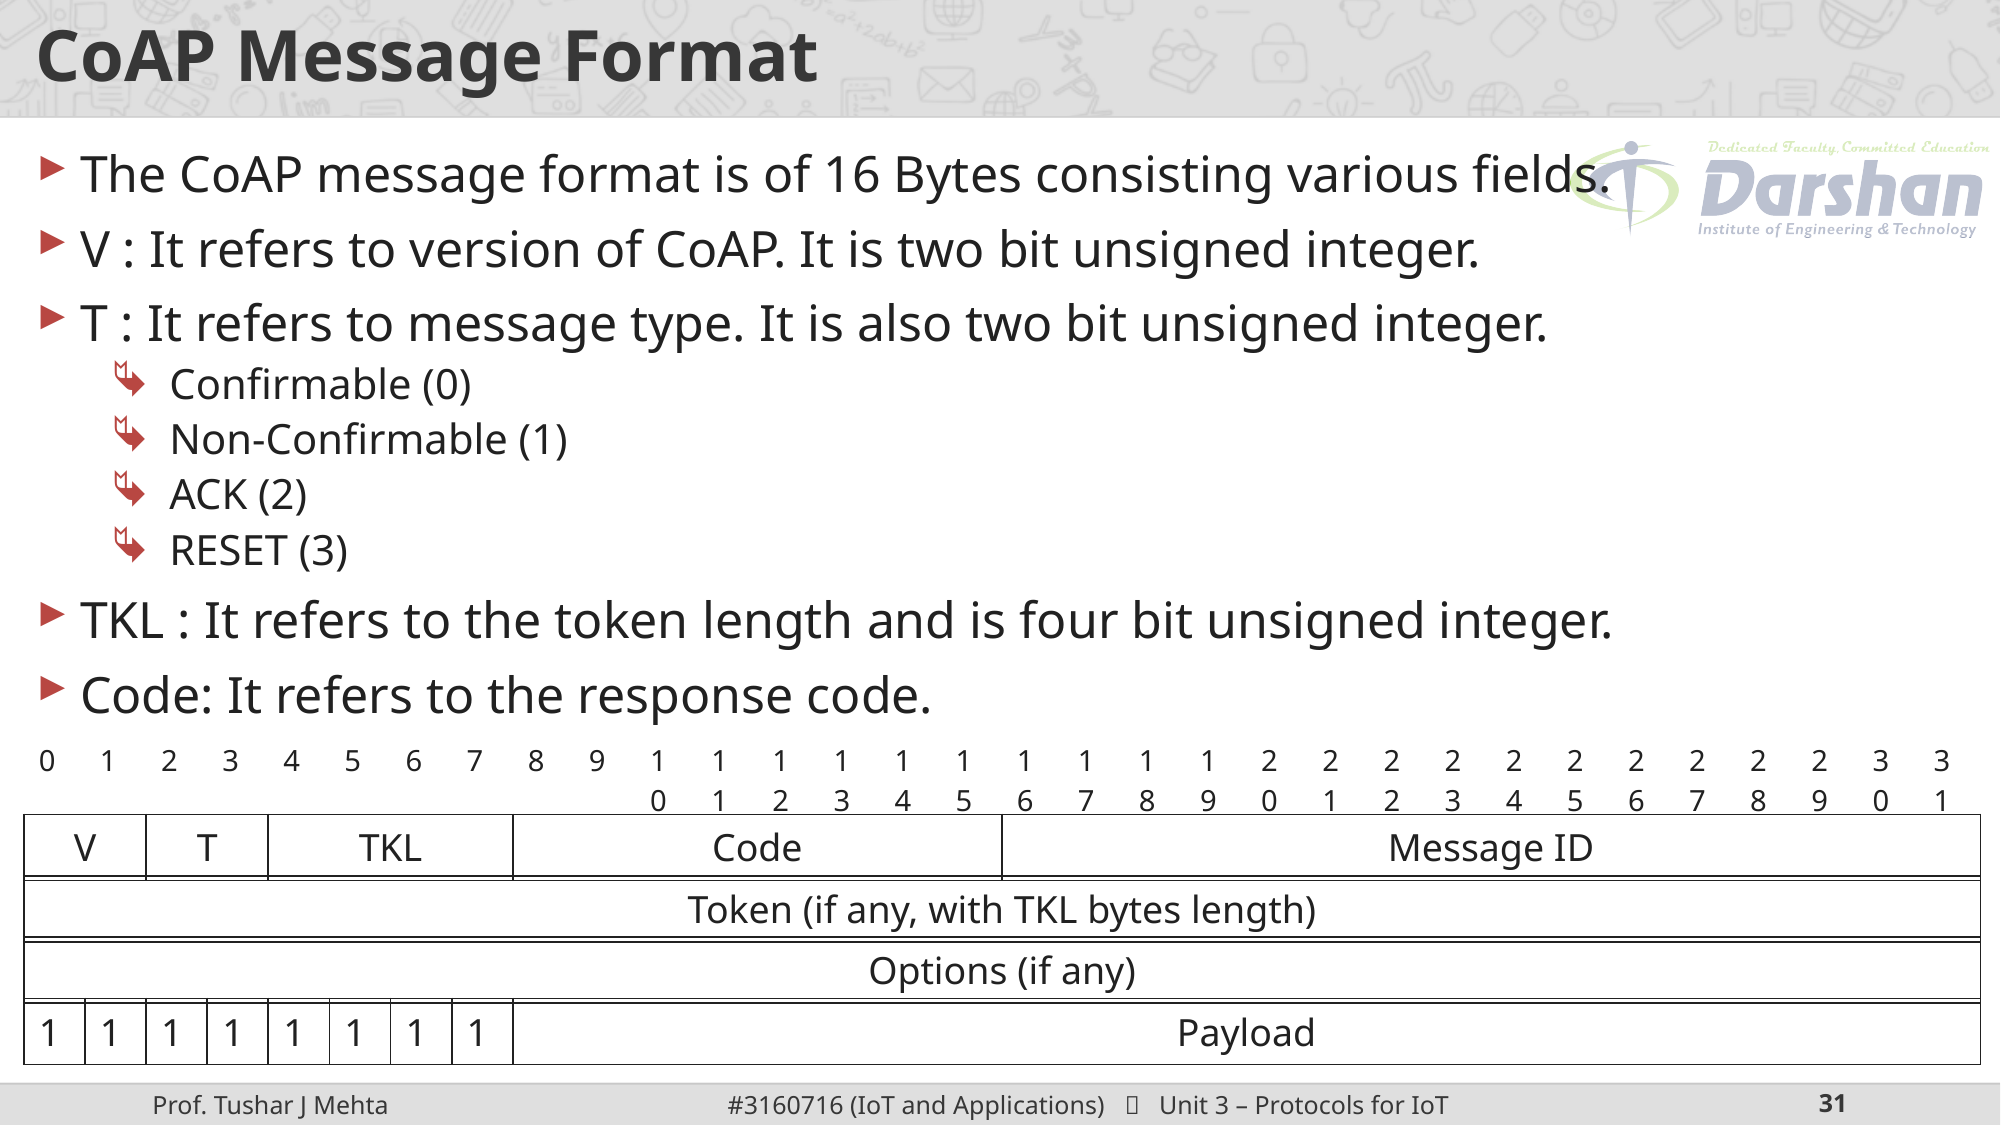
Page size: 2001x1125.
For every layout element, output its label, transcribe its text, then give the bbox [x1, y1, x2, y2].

table_header 20 [1246, 733, 1307, 814]
table_header 1 [147, 1004, 206, 1064]
table_header 22 [1369, 733, 1430, 814]
table_header 12 [757, 733, 818, 814]
table_header 26 [1613, 733, 1674, 814]
table_header 14 [880, 733, 941, 814]
table_header 4 [268, 733, 329, 814]
table_header 19 [1185, 733, 1246, 814]
text_box [1979, 141, 1990, 238]
table_header 1 [330, 1004, 390, 1064]
table_header 2 [146, 733, 207, 814]
table_header 1 [86, 1004, 145, 1064]
table_header Code [514, 815, 1001, 880]
table_header 17 [1063, 733, 1124, 814]
table_header 1 [269, 1004, 329, 1064]
table_header TKL [269, 815, 512, 880]
table_header 31 [1919, 733, 1980, 814]
table_header 0 [24, 733, 85, 814]
table_header 24 [1491, 733, 1552, 814]
table_header Message ID [1003, 815, 1980, 880]
table_header 5 [329, 733, 391, 814]
table_header 30 [1858, 733, 1919, 814]
list The CoAP message format is of 16 Bytes consisting various fields. V : It refers to version of CoAP. It is two bit unsigned integer. T : It refers to message type. It is also two bit unsigned integer. Confirmable (0) Non-Confirmable (1) ACK (2) RESET (3) TKL : It refers to the token length and is four bit unsigned integer. Code: It refers to the response code. [21, 141, 1979, 1059]
table_header 29 [1796, 733, 1858, 814]
table_header 10 [635, 733, 696, 814]
table_header 1 [208, 1004, 267, 1064]
table_header 11 [696, 733, 757, 814]
table_header Token (if any, with TKL bytes length) [25, 881, 1980, 936]
table_header 16 [1002, 733, 1063, 814]
table_header 15 [941, 733, 1002, 814]
table_header Options (if any) [25, 938, 1980, 1002]
table_header 25 [1552, 733, 1613, 814]
table_header 9 [574, 733, 635, 814]
table_header 1 [453, 1004, 512, 1064]
table_header 27 [1674, 733, 1735, 814]
table_header 6 [391, 733, 452, 814]
table_header 3 [207, 733, 268, 814]
table_header 1 [25, 1004, 84, 1064]
table_header 23 [1430, 733, 1491, 814]
table_header 1 [391, 1004, 451, 1064]
table_header Payload [514, 1004, 1980, 1064]
table_header 28 [1735, 733, 1796, 814]
table_header 21 [1307, 733, 1369, 814]
table_header 8 [513, 733, 574, 814]
table_header 1 [85, 733, 146, 814]
table_header T [147, 815, 267, 880]
table_header 7 [452, 733, 513, 814]
table_header 13 [818, 733, 880, 814]
table_header 18 [1124, 733, 1185, 814]
table_header V [25, 815, 145, 880]
title CoAP Message Format [0, 0, 2000, 117]
